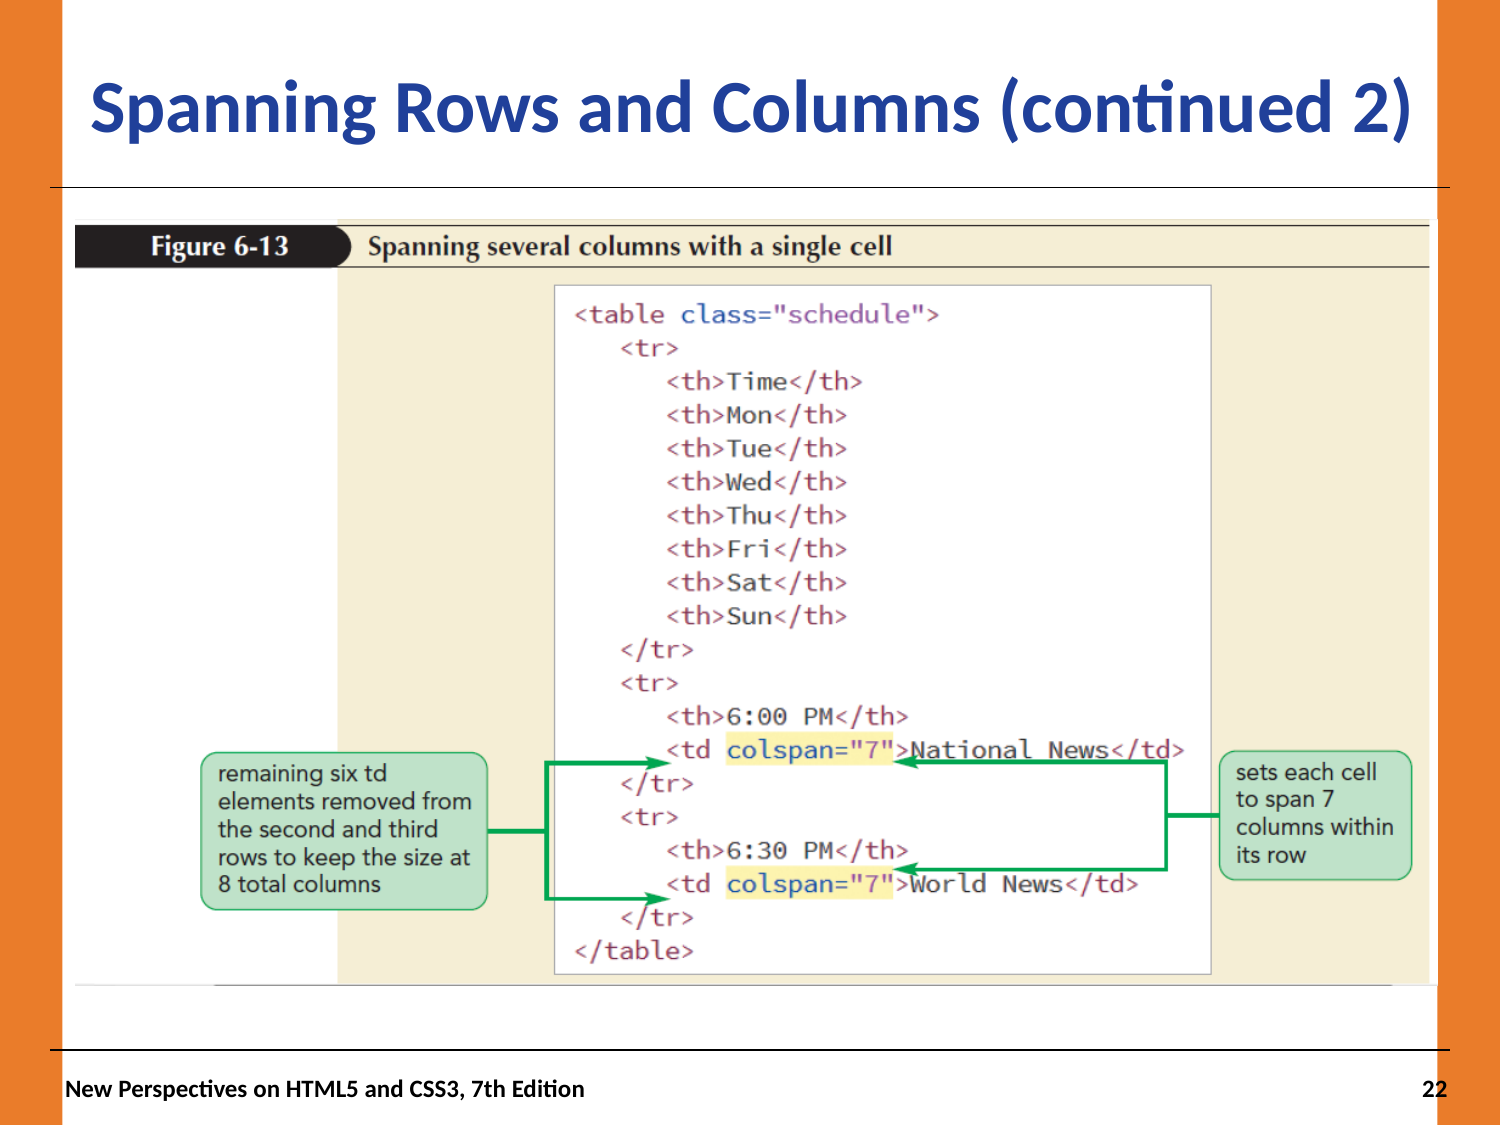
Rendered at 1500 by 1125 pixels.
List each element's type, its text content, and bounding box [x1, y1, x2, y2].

title Spanning Rows and Columns (continued 2) [74, 24, 1438, 181]
footer New Perspectives on HTML5 and CSS3, 7th Edition [50, 1050, 1374, 1125]
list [74, 219, 1438, 986]
slide_number 22 [1374, 1050, 1463, 1125]
